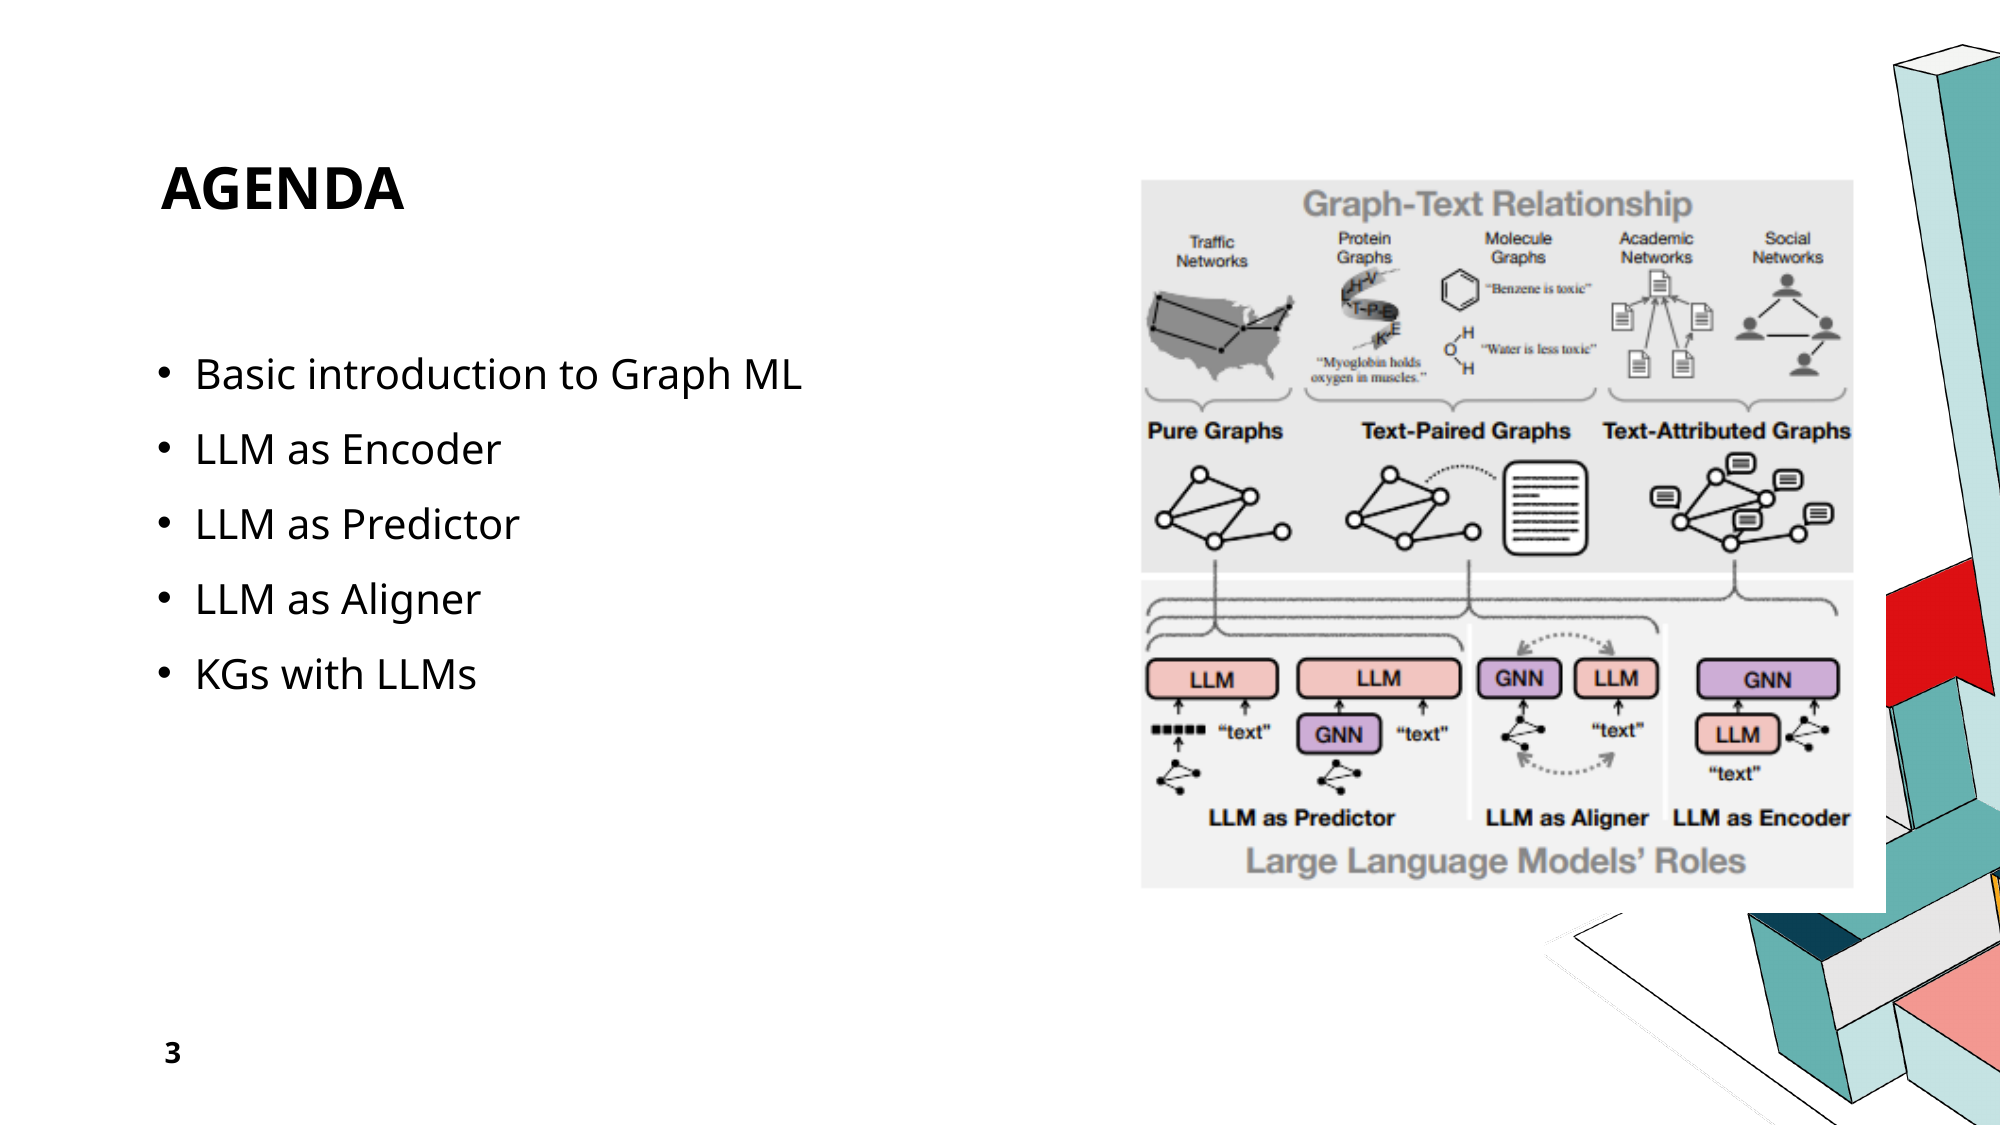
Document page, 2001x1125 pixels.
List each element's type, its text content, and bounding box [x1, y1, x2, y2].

list Basic introduction to Graph ML LLM as Encoder LLM as Predictor LLM as Aligner KGs with LLMs [142, 339, 1119, 913]
title Agenda [146, 11, 1508, 230]
picture [1119, 43, 2000, 1125]
slide_number 3 [149, 1024, 588, 1085]
